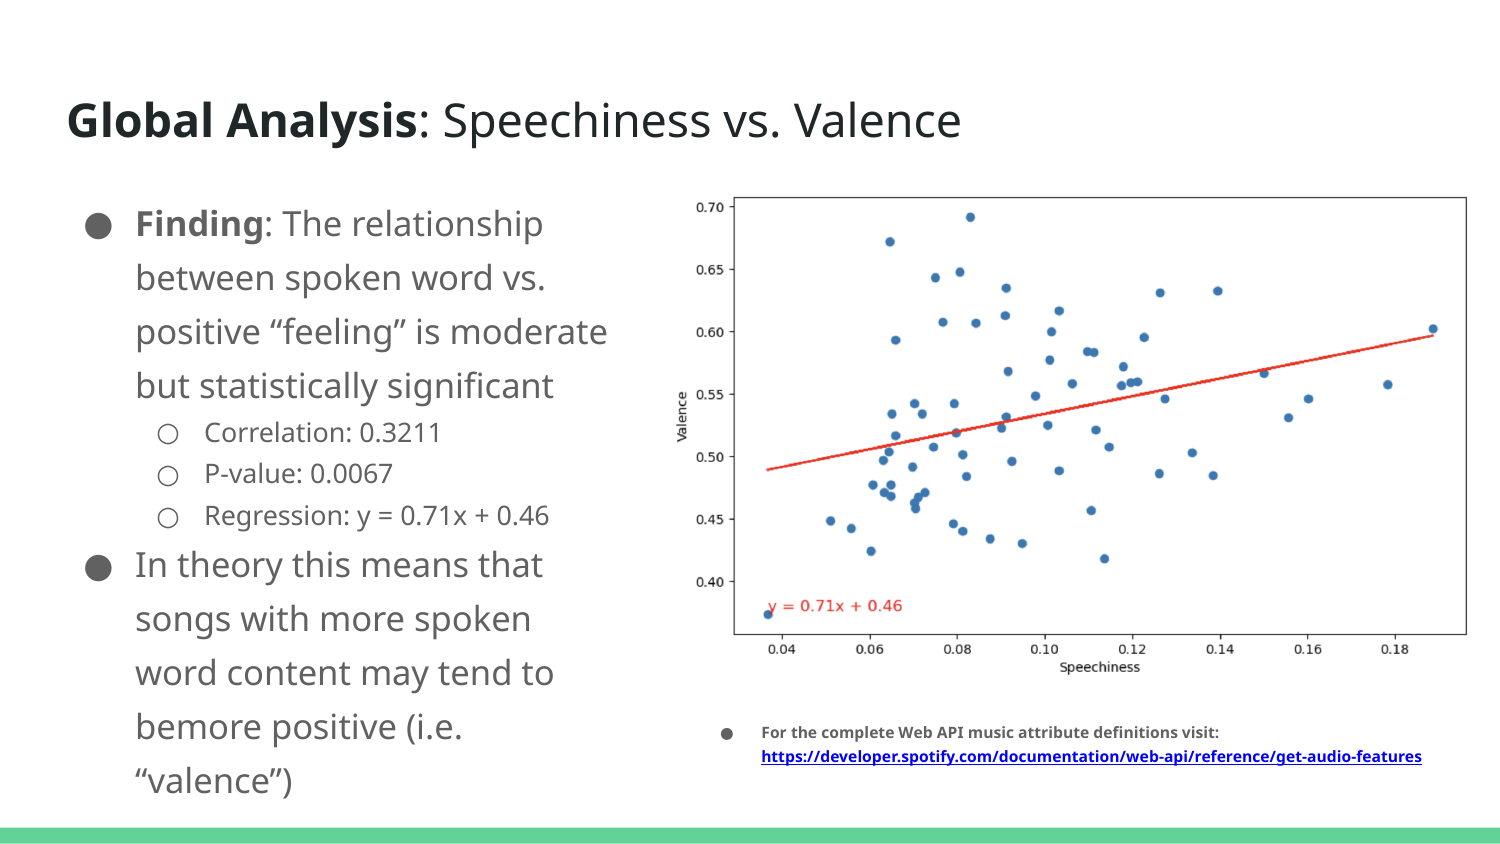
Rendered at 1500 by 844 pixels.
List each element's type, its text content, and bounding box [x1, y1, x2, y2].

picture [662, 191, 1475, 679]
list Finding: The relationship between spoken word vs. positive “feeling” is moderate but statistically significant Correlation: 0.3211 P-value: 0.0067 Regression: y = 0.71x + 0.46 In theory this means that songs with more spoken word content may tend to bemore positive (i.e. “valence”) [51, 177, 639, 821]
list For the complete Web API music attribute definitions visit: https://developer.spotify.com/documentation/web-api/reference/get-audio-features [680, 703, 1463, 784]
title Global Analysis: Speechiness vs. Valence [51, 72, 1449, 167]
